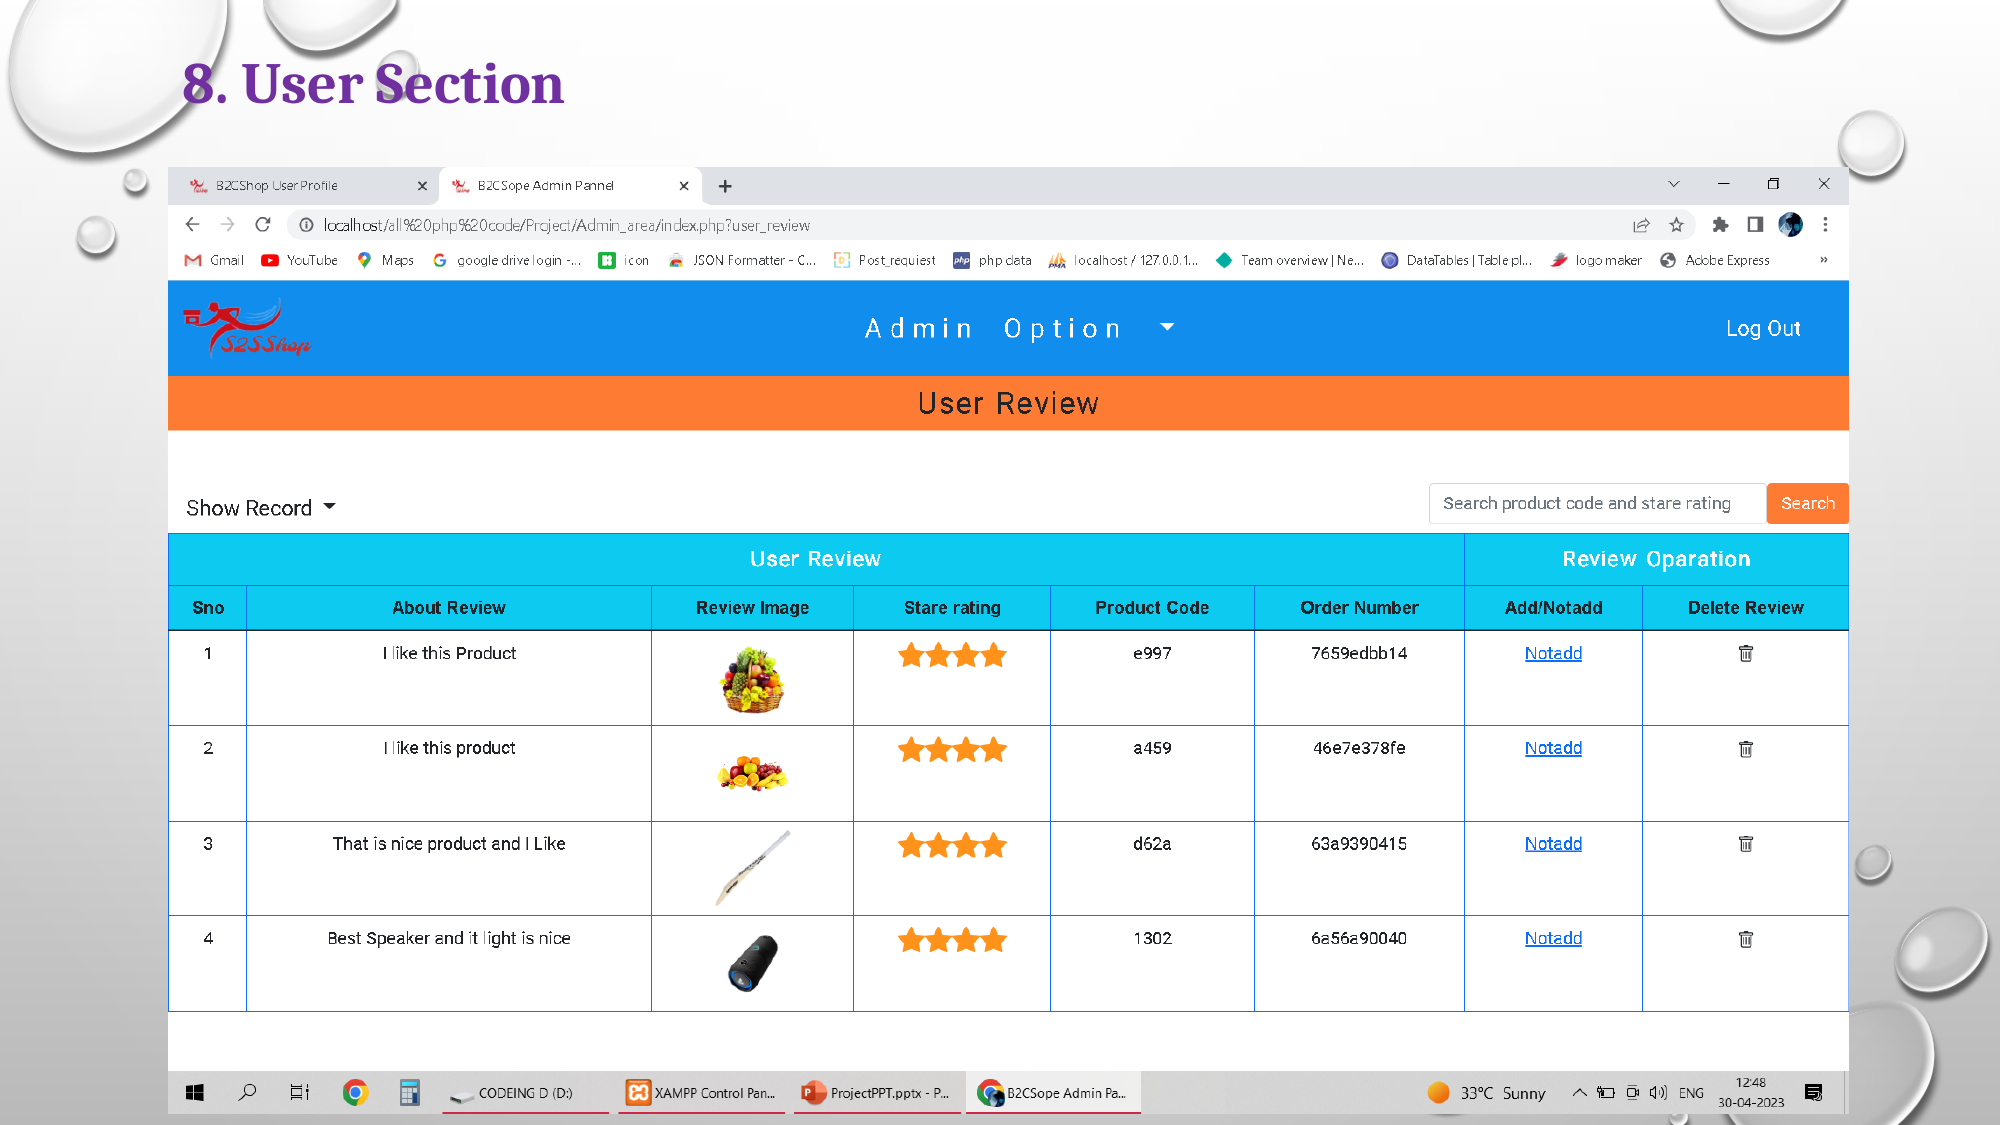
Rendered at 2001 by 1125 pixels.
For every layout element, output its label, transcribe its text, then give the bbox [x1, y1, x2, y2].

picture [0, 0, 2000, 1125]
text_box 8. User Section [168, 37, 1849, 123]
